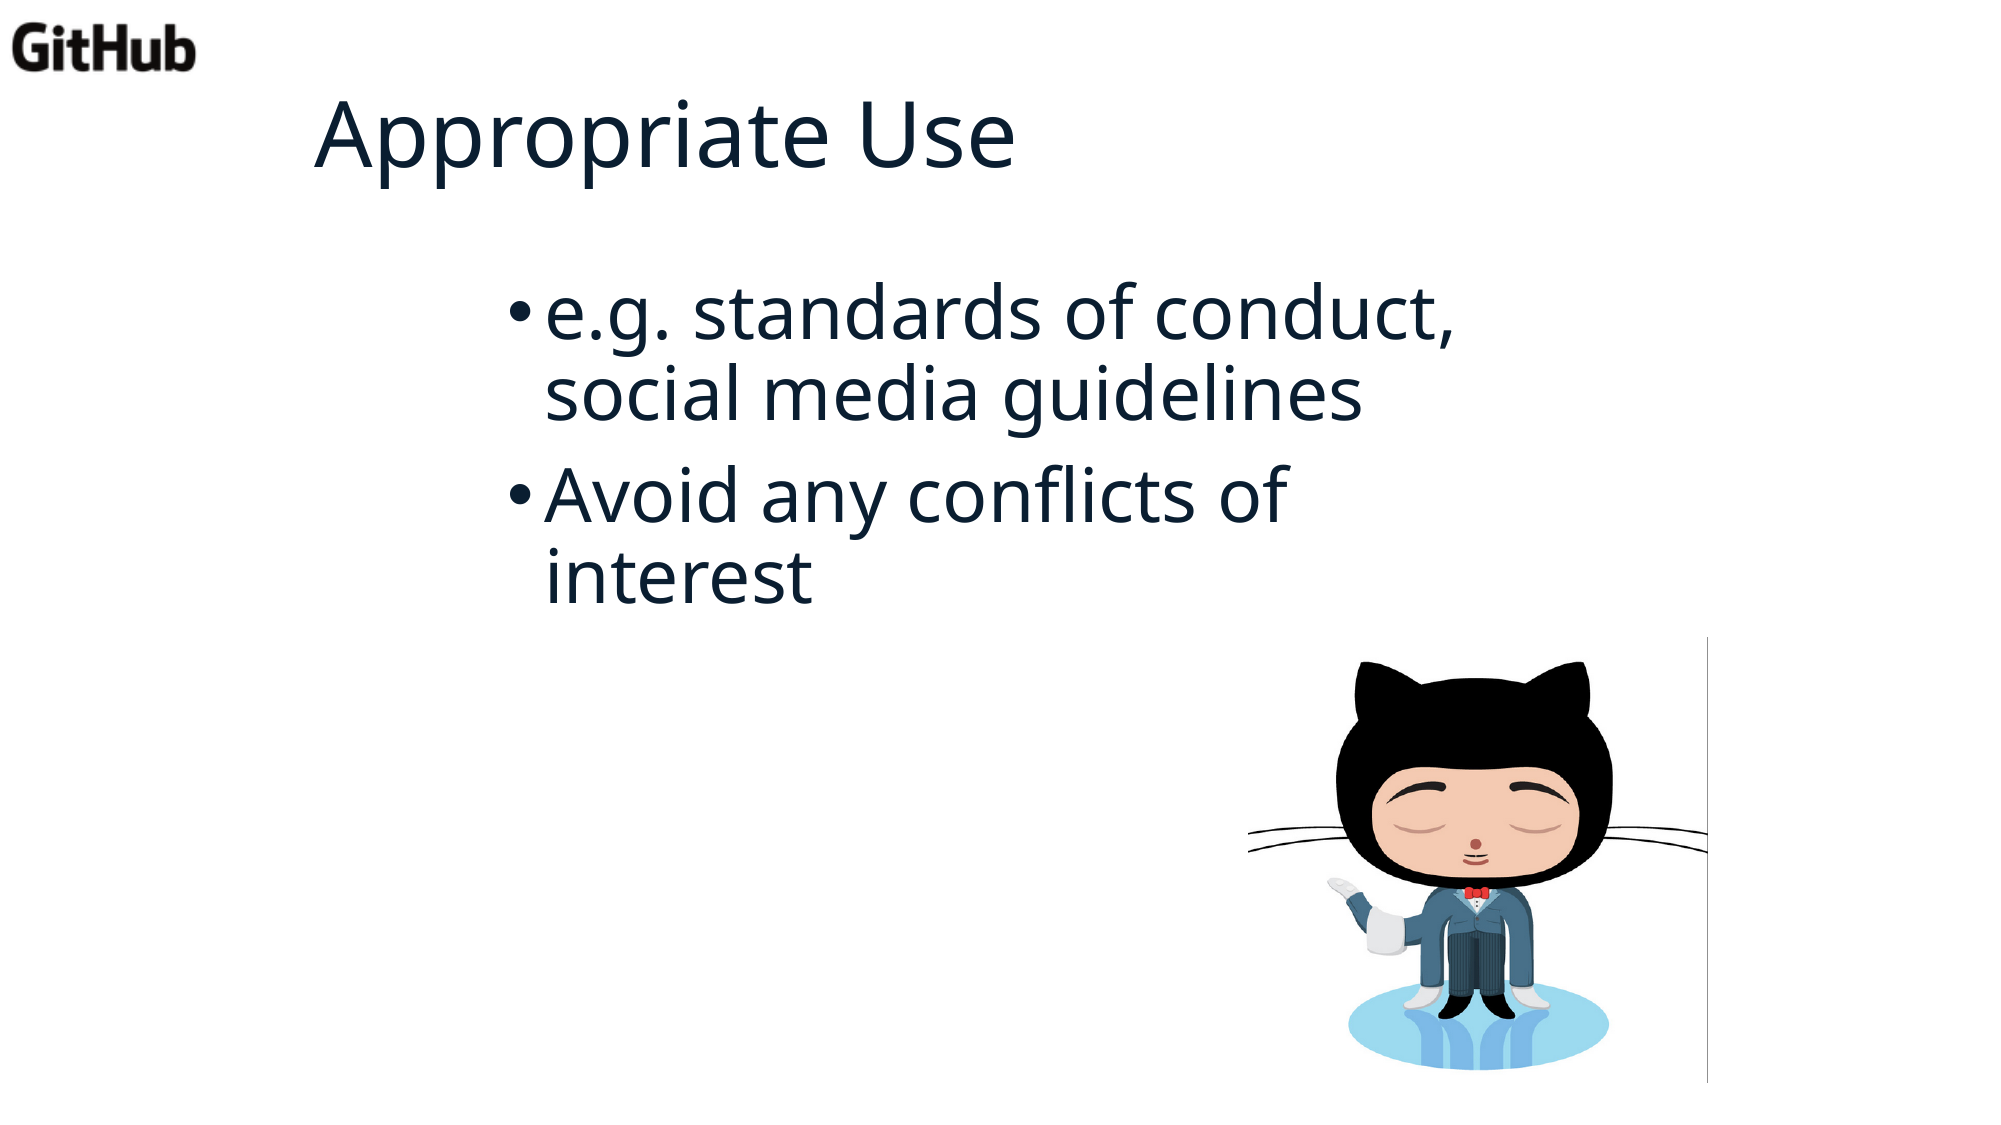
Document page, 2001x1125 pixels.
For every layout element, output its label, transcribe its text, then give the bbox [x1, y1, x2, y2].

list e.g. standards of conduct, social media guidelines Avoid any conflicts of interest [492, 267, 1497, 709]
picture [1247, 637, 1709, 1083]
picture [5, 6, 205, 89]
title Appropriate Use [299, 44, 1650, 232]
